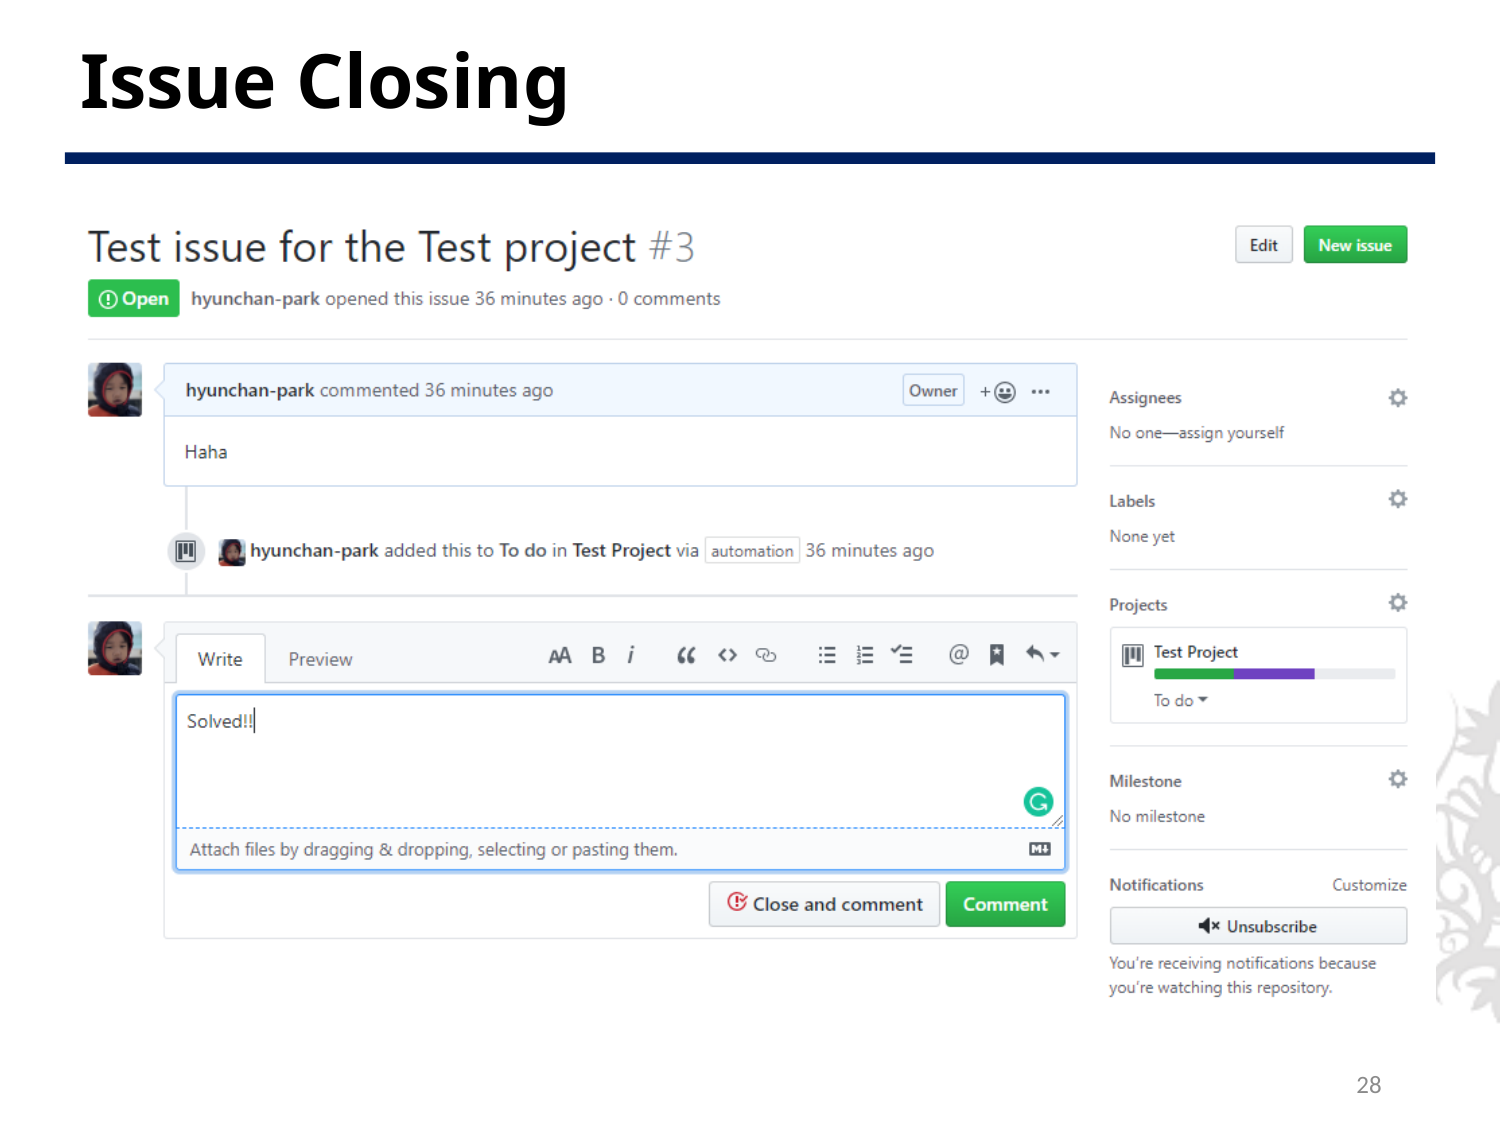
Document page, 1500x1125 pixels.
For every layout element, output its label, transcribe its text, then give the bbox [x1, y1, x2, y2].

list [64, 196, 1436, 1016]
title Issue Closing [64, 26, 1436, 143]
slide_number 28 [1059, 1057, 1397, 1111]
